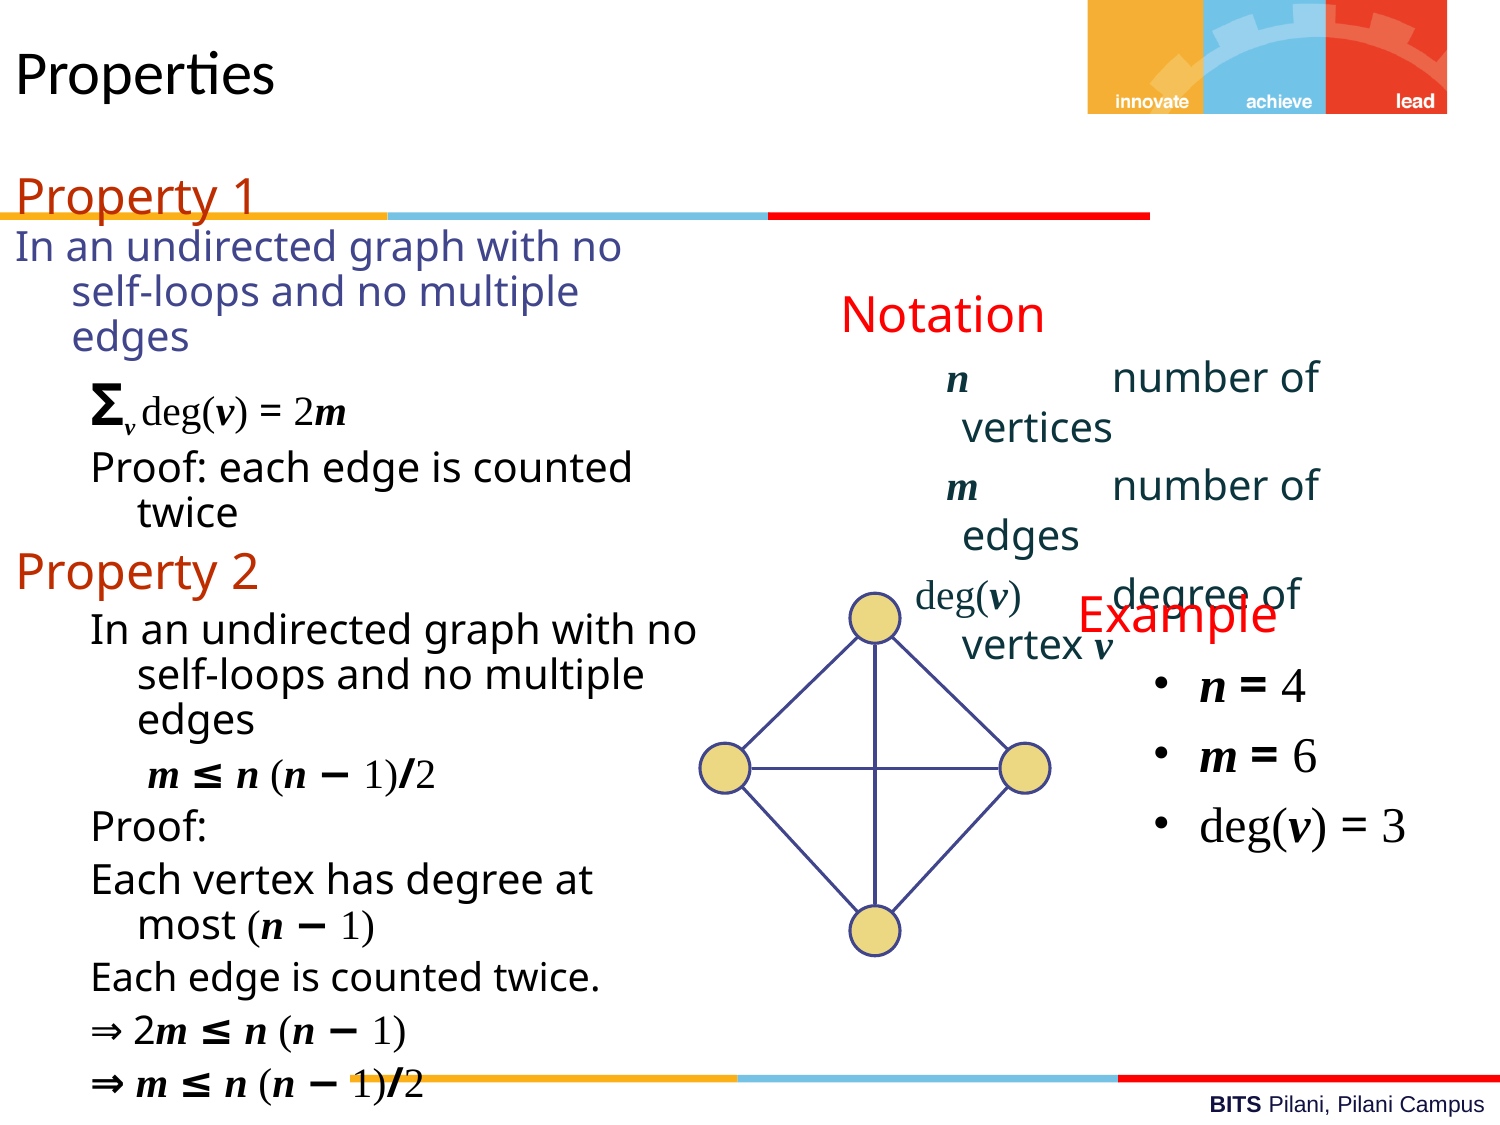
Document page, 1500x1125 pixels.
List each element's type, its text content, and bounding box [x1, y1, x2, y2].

text_box [849, 905, 901, 956]
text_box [742, 787, 858, 912]
text_box [999, 743, 1051, 794]
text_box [892, 787, 1008, 912]
text_box Properties [0, 0, 1004, 140]
text_box Property 1 In an undirected graph with no self-loops and no multiple edges Σv deg(v) = 2m Proof: each edge is counted twice Property 2 In an undirected graph with no self-loops and no multiple edges m ≤ n (n − 1)/2 Proof: Each vertex has degree at most (n − 1) Each edge is counted twice. ⇒ 2m ≤ n (n − 1) ⇒ m ≤ n (n − 1)/2 [0, 163, 715, 1125]
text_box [742, 637, 858, 750]
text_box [892, 637, 1008, 750]
text_box Example n = 4 m = 6 deg(v) = 3 [1062, 574, 1438, 875]
text_box Notation n number of vertices m number of edges deg(v) degree of vertex v [824, 275, 1438, 538]
text_box [699, 743, 751, 794]
picture [1087, 0, 1448, 114]
text_box [849, 593, 901, 644]
